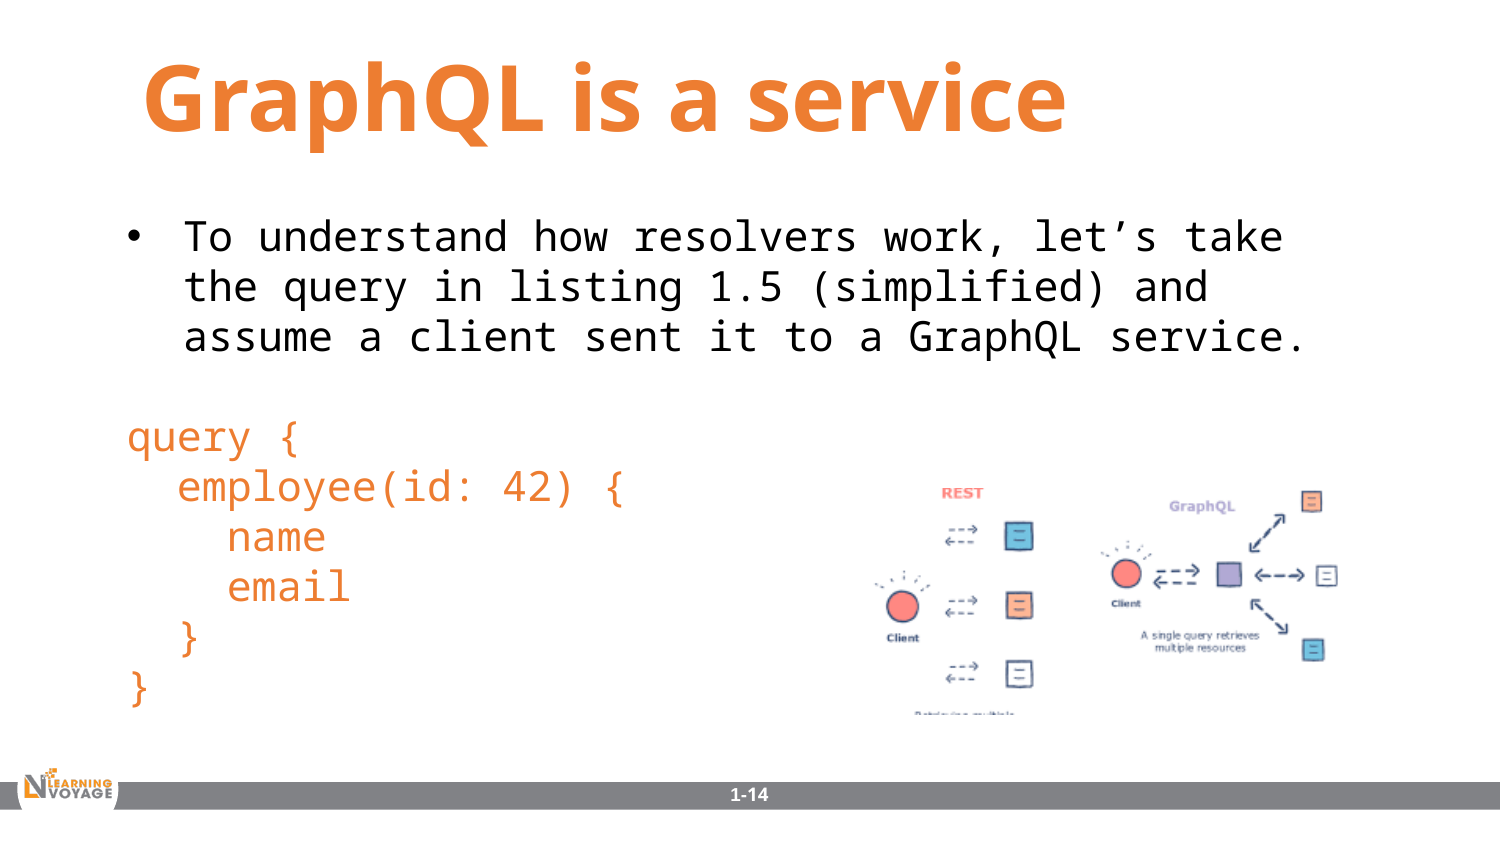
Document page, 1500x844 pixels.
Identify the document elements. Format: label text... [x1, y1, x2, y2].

slide_number 1-14 [692, 770, 784, 821]
text_box To understand how resolvers work, let’s take the query in listing 1.5 (simplified) and assume a client sent it to a GraphQL service. query { employee(id: 42) { name email } } [126, 207, 1373, 710]
picture [0, 706, 144, 844]
picture [830, 488, 1374, 715]
text_box GraphQL is a service [126, 37, 1231, 153]
